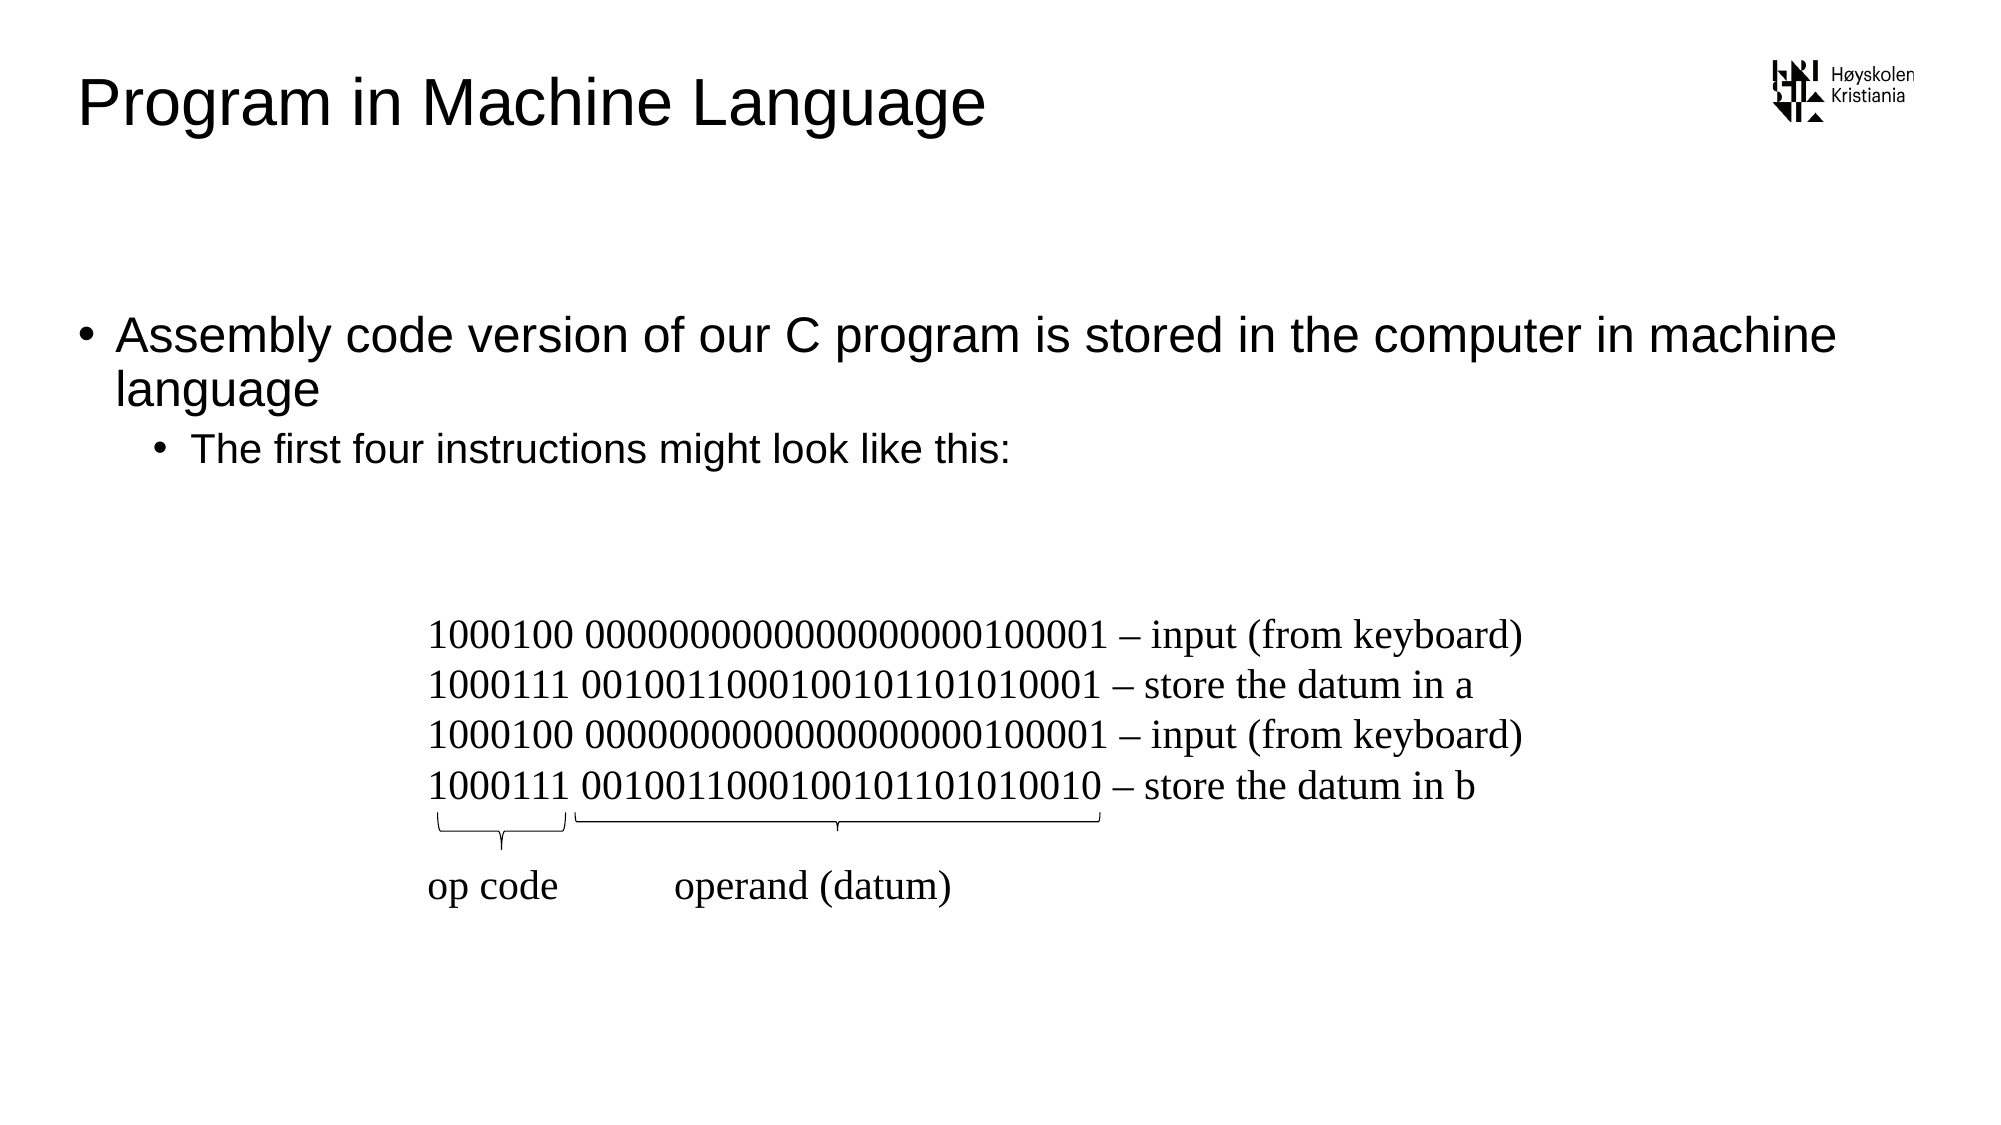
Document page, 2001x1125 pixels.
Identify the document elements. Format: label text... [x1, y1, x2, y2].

text_box [574, 812, 1101, 832]
title Program in Machine Language [62, 59, 1675, 277]
text_box [437, 812, 567, 850]
text_box 1000100 0000000000000000000100001 – input (from keyboard) 1000111 0010011000100101101010001 – store the datum in a 1000100 0000000000000000000100001 – input (from keyboard) 1000111 0010011000100101101010010 – store the datum in b op code operand (datum) [412, 599, 1570, 915]
list Assembly code version of our C program is stored in the computer in machine language The first four instructions might look like this: [62, 301, 1914, 1057]
